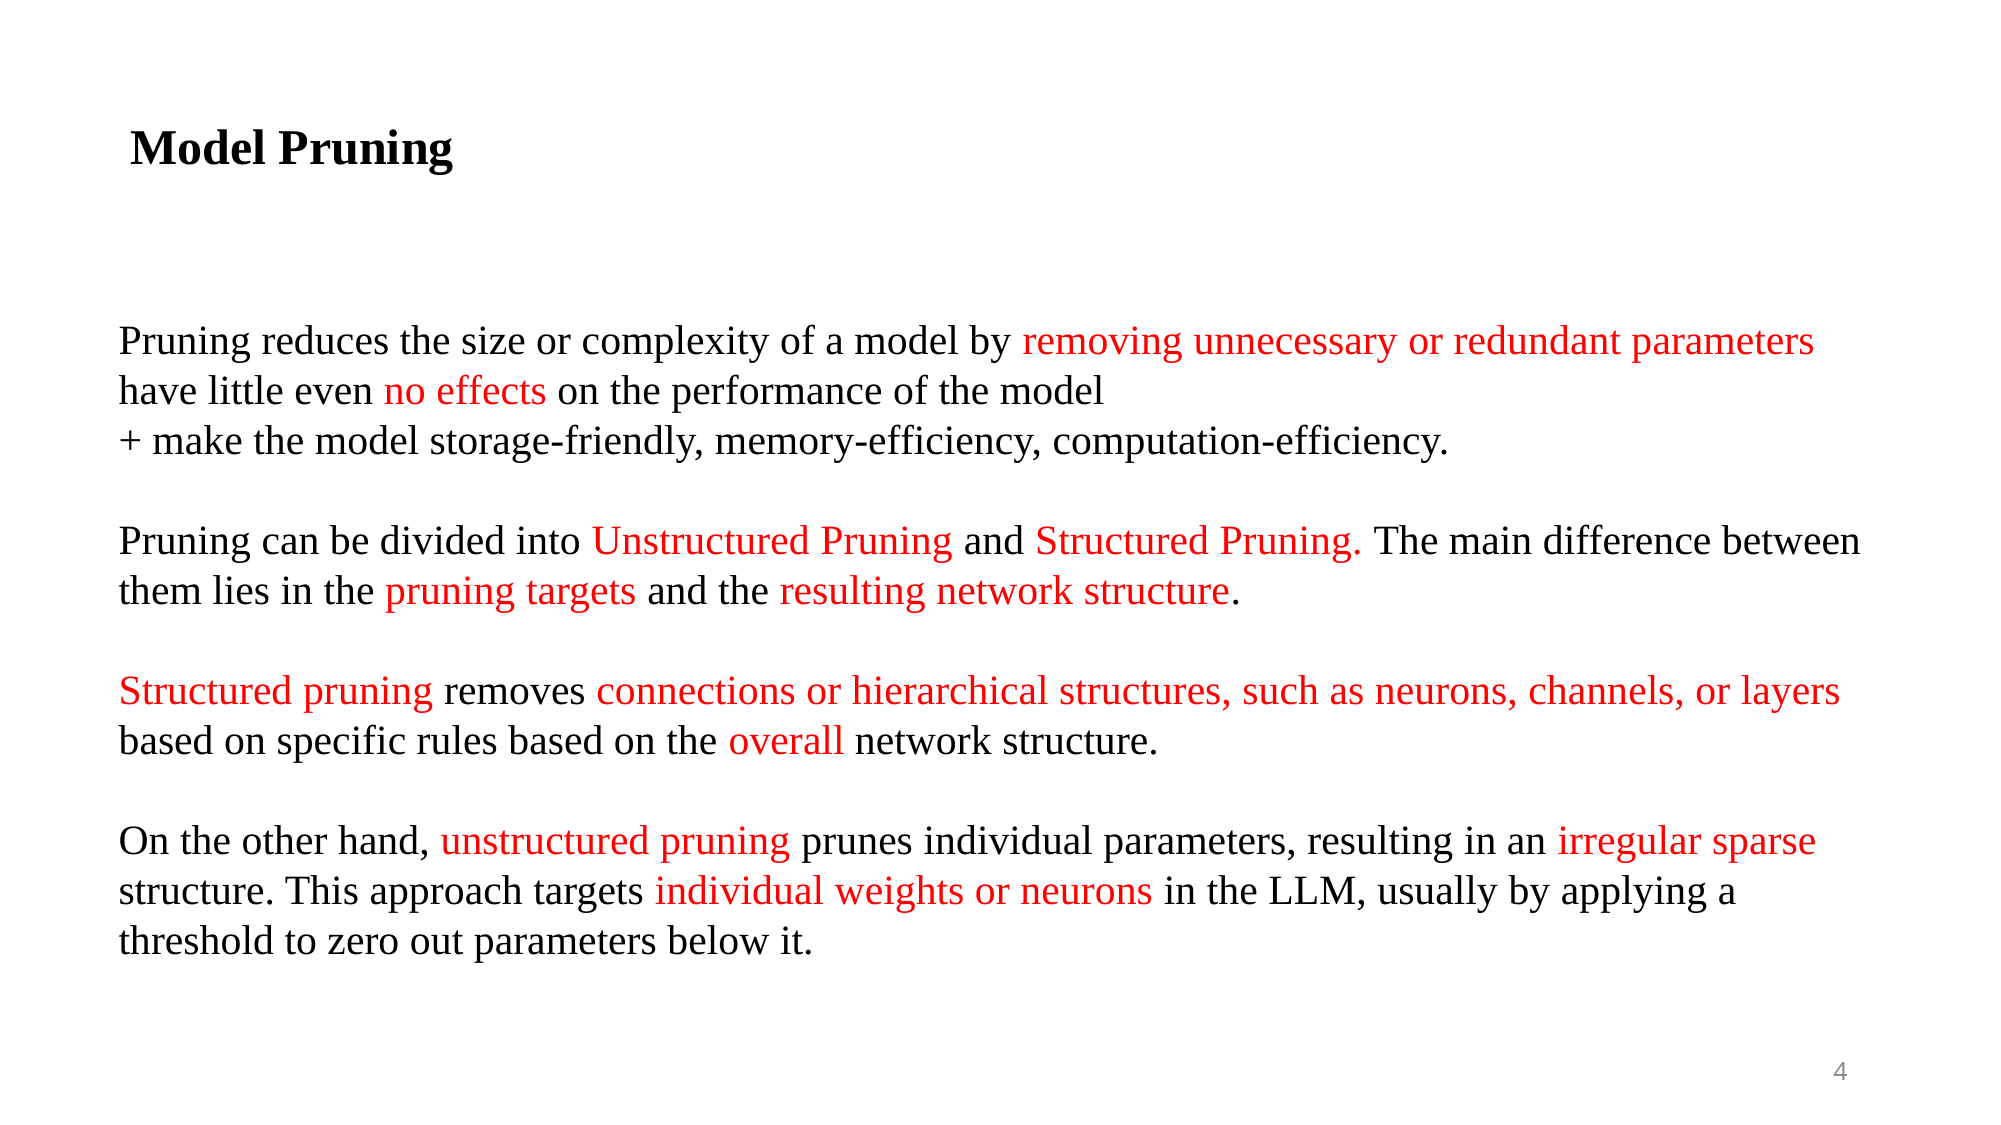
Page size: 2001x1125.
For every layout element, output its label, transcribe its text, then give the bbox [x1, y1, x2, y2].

slide_number 4 [1412, 1042, 1863, 1103]
text_box Model Pruning [115, 107, 469, 183]
text_box Pruning reduces the size or complexity of a model by removing unnecessary or redundant parameters have little even no effects on the performance of the model + make the model storage-friendly, memory-efficiency, computation-efficiency. Pruning can be divided into Unstructured Pruning and Structured Pruning. The main difference between them lies in the pruning targets and the resulting network structure. Structured pruning removes connections or hierarchical structures, such as neurons, channels, or layers based on specific rules based on the overall network structure. On the other hand, unstructured pruning prunes individual parameters, resulting in an irregular sparse structure. This approach targets individual weights or neurons in the LLM, usually by applying a threshold to zero out parameters below it. [103, 305, 1897, 971]
